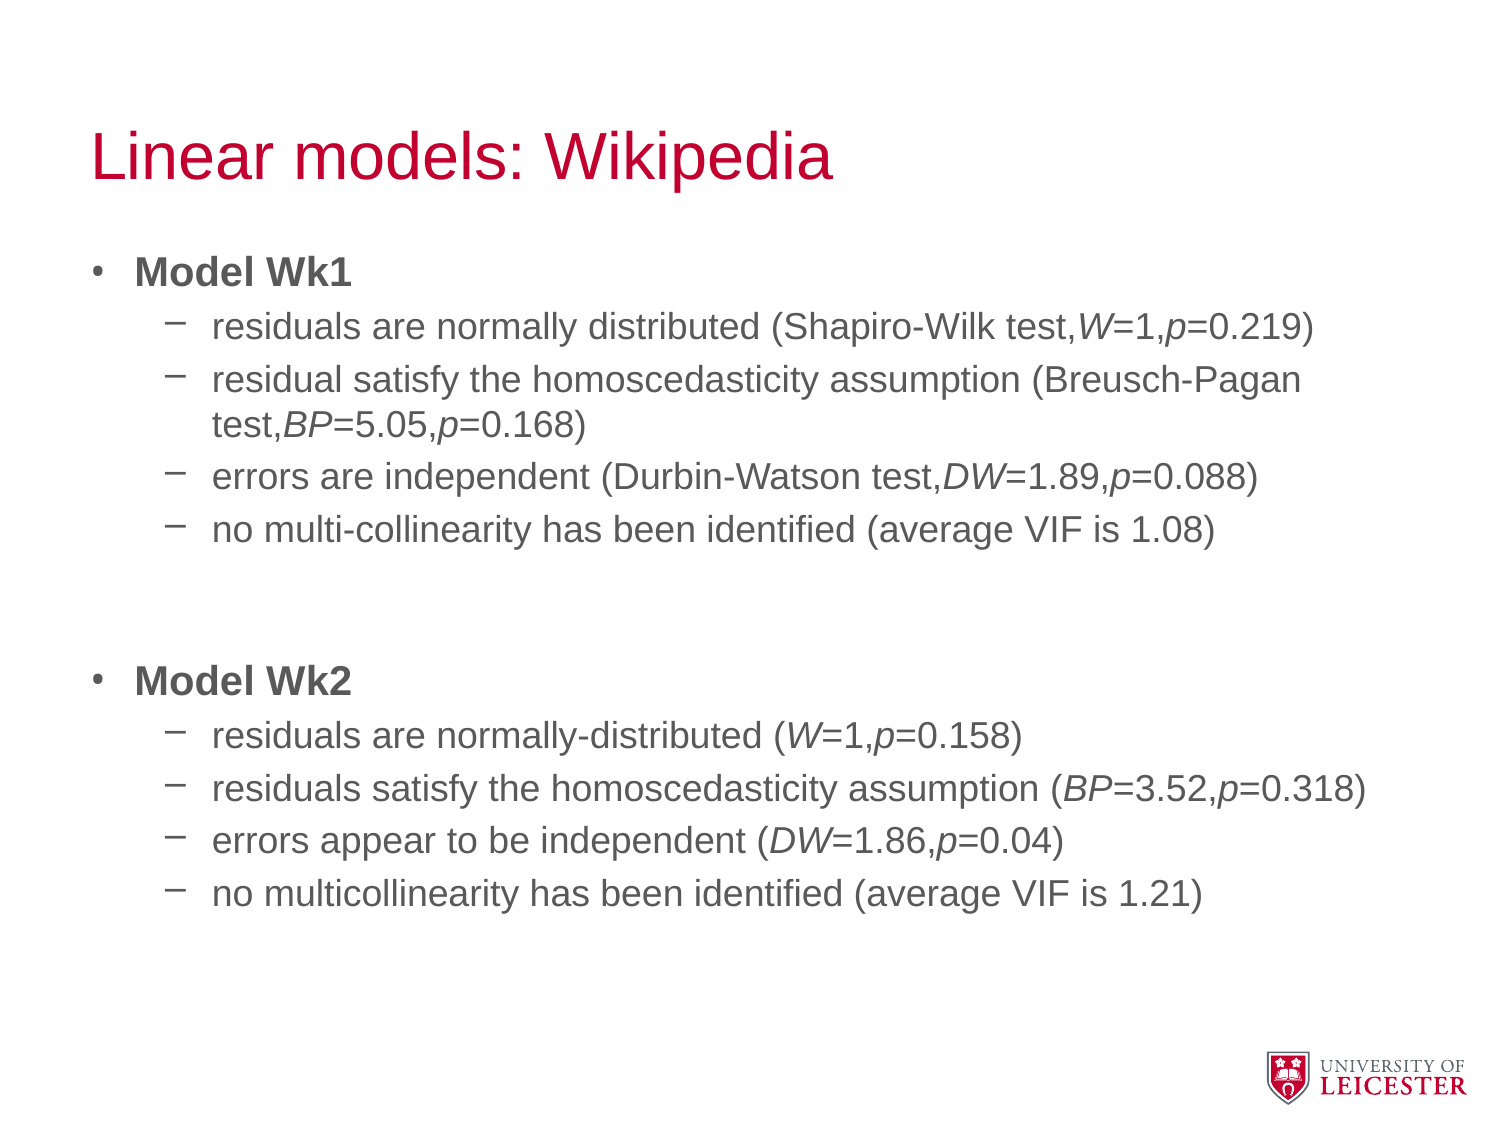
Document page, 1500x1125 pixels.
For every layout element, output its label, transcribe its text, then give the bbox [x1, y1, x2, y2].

title Linear models: Wikipedia [74, 89, 1426, 216]
list Model Wk1 residuals are normally distributed (Shapiro-Wilk test,W=1,p=0.219) residual satisfy the homoscedasticity assumption (Breusch-Pagan test,BP=5.05,p=0.168) errors are independent (Durbin-Watson test,DW=1.89,p=0.088) no multi-collinearity has been identified (average VIF is 1.08) Model Wk2 residuals are normally-distributed (W=1,p=0.158) residuals satisfy the homoscedasticity assumption (BP=3.52,p=0.318) errors appear to be independent (DW=1.86,p=0.04) no multicollinearity has been identified (average VIF is 1.21) [74, 237, 1426, 1024]
